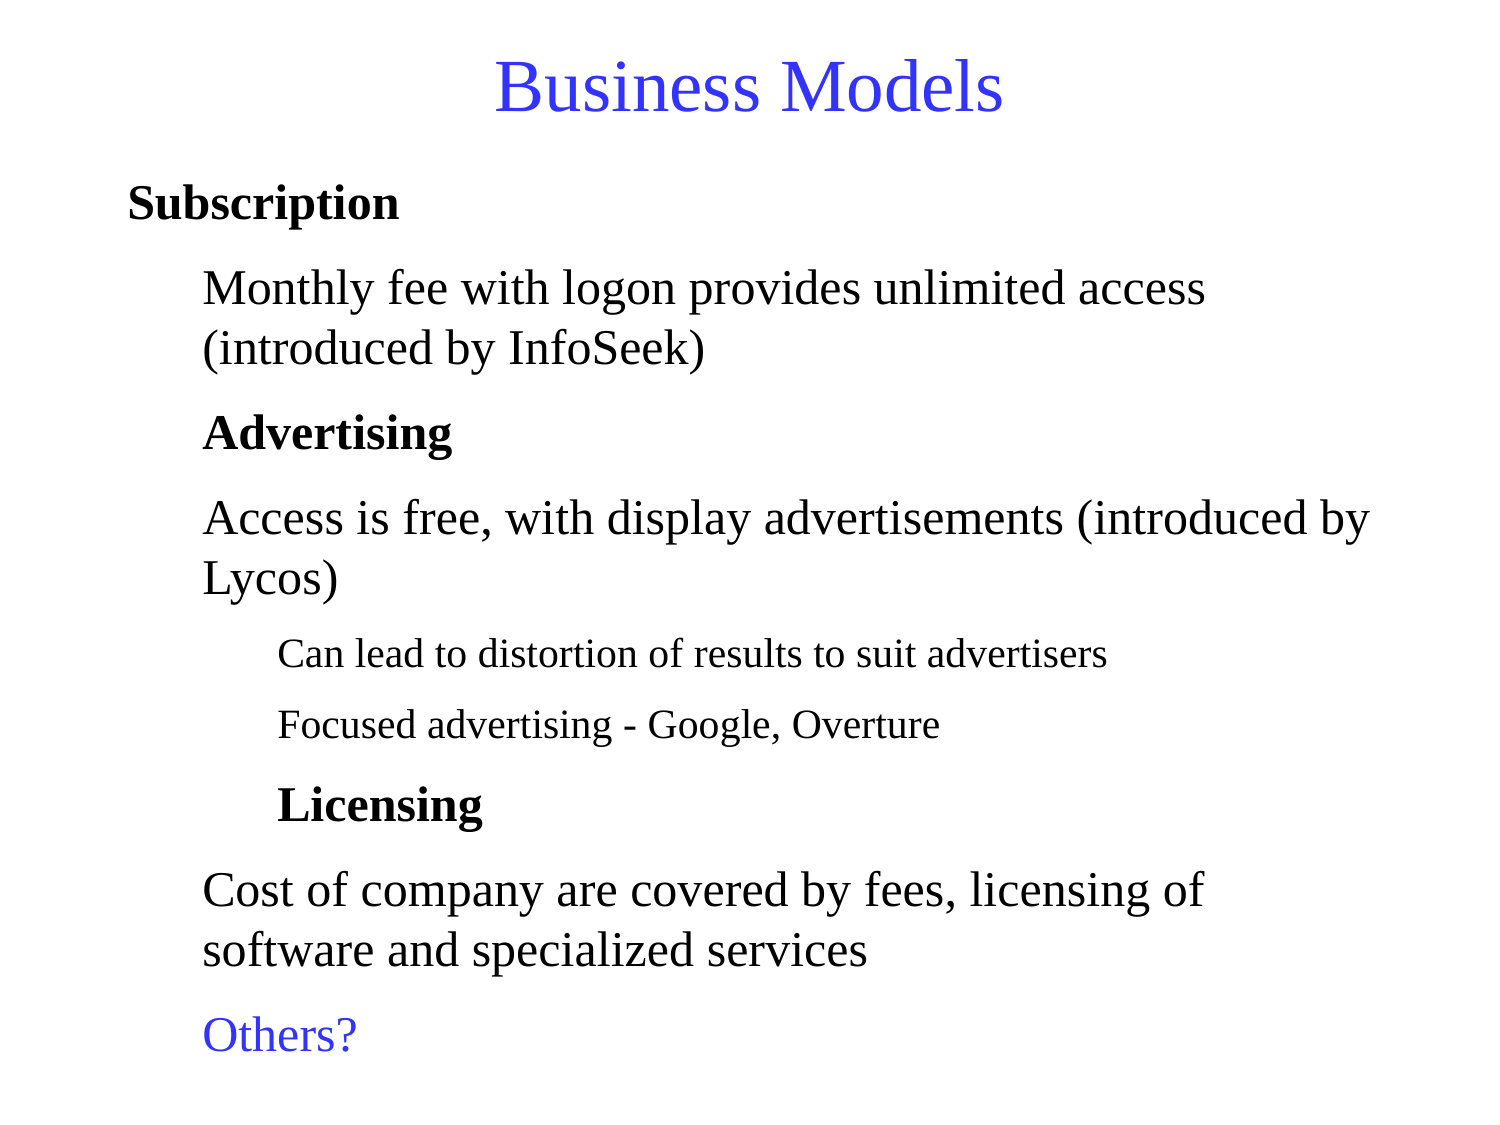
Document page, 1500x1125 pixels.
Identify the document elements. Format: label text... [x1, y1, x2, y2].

text_box Subscription Monthly fee with logon provides unlimited access (introduced by InfoSeek) Advertising Access is free, with display advertisements (introduced by Lycos) Can lead to distortion of results to suit advertisers Focused advertising - Google, Overture Licensing Cost of company are covered by fees, licensing of software and specialized services Others? [112, 162, 1400, 1069]
title Business Models [112, 0, 1388, 162]
